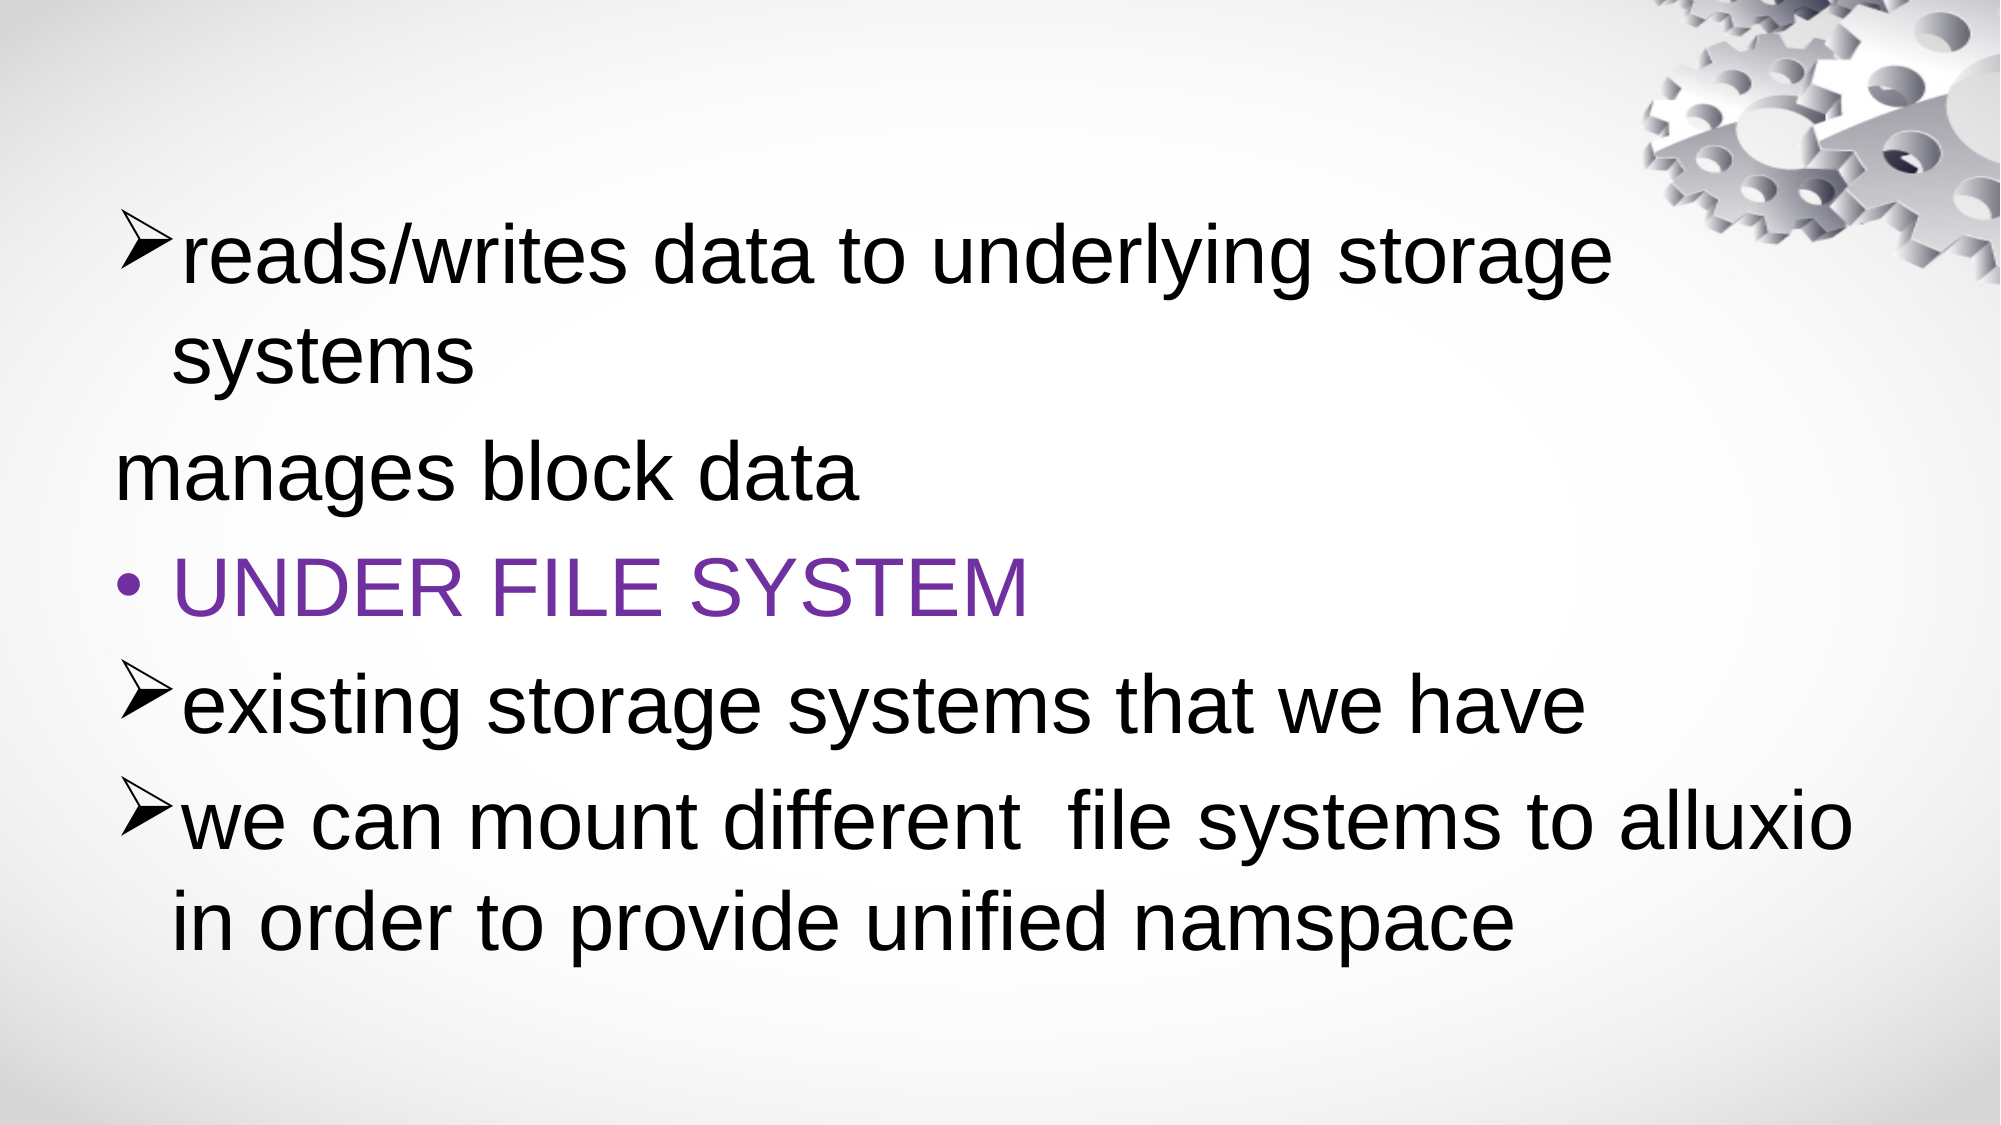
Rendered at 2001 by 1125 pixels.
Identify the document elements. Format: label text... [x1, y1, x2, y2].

picture [0, 0, 2000, 1125]
text_box reads/writes data to underlying storage systems manages block data UNDER FILE SYSTEM existing storage systems that we have we can mount different file systems to alluxio in order to provide unified namspace [99, 192, 1900, 1006]
